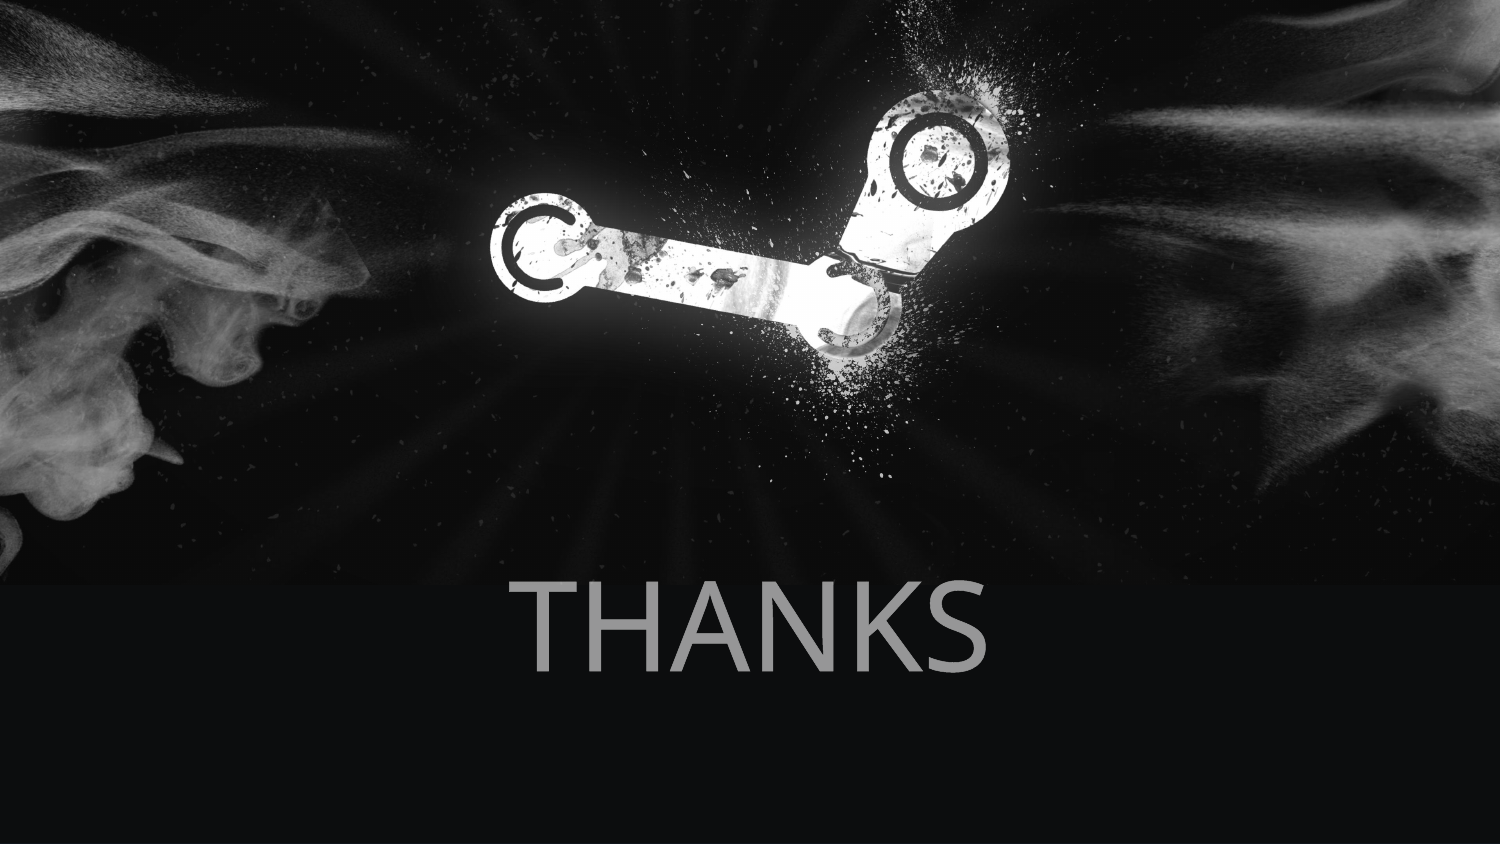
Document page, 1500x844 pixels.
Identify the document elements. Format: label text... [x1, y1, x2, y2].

text_box THANKS [260, 567, 1239, 703]
picture [0, 0, 1500, 585]
